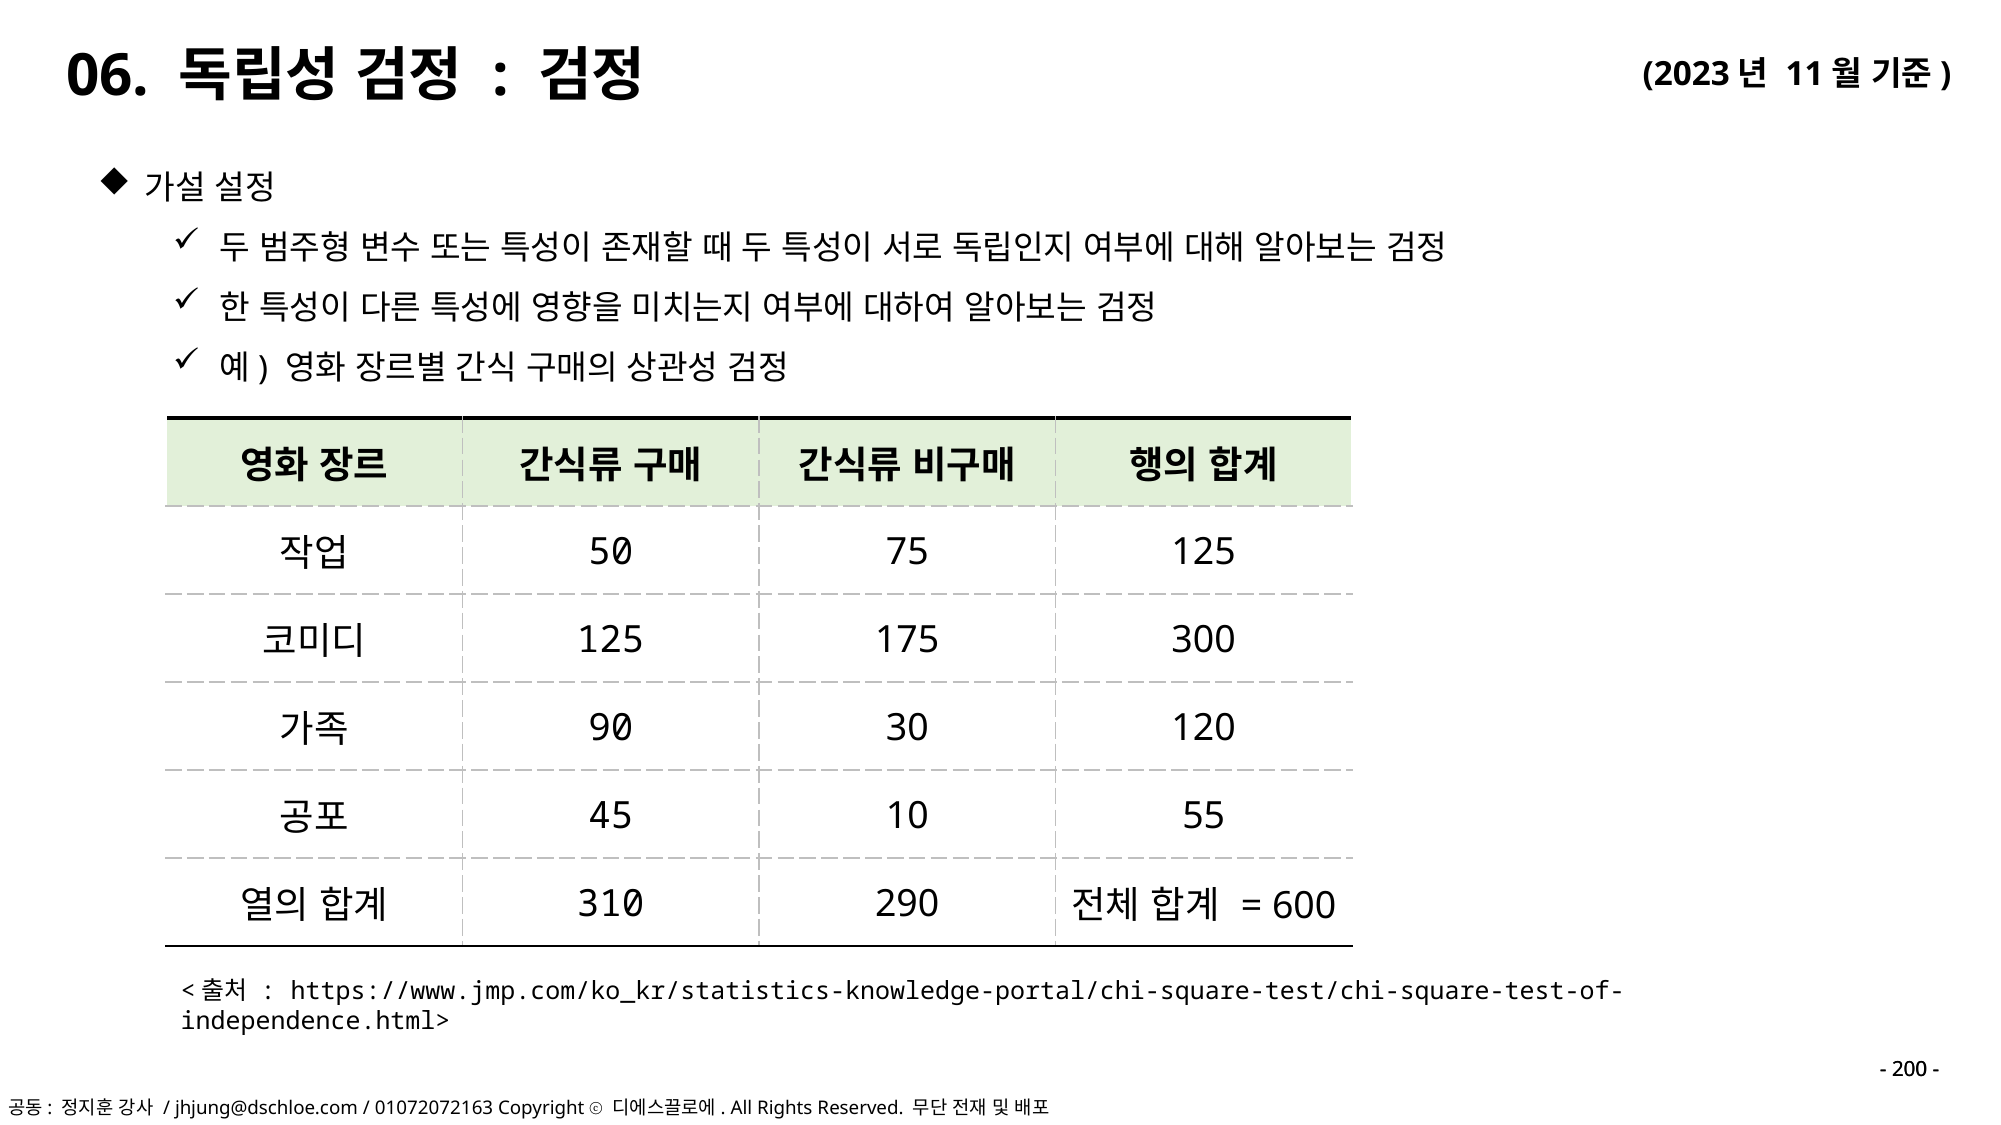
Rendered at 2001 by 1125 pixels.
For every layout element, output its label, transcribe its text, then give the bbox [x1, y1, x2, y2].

table_header 간식류 비구매 [759, 420, 1055, 506]
table_cell 175 [759, 594, 1055, 682]
table_cell 125 [462, 594, 759, 682]
slide_number - 200 - [1504, 1039, 1955, 1100]
table_cell 10 [759, 770, 1055, 858]
table_header 영화 장르 [167, 420, 462, 506]
text_box 가설 설정 두 범주형 변수 또는 특성이 존재할 때 두 특성이 서로 독립인지 여부에 대해 알아보는 검정 한 특성이 다른 특성에 영향을 미치는지 여부에 대하여 알아보는 검정 예) 영화 장르별 간식 구매의 상관성 검정 [83, 138, 1988, 394]
table_cell 50 [462, 506, 759, 594]
table_cell 90 [462, 682, 759, 770]
table_cell 전체 합계 = 600 [1055, 858, 1351, 945]
table_cell 75 [759, 506, 1055, 594]
table_cell 120 [1055, 682, 1351, 770]
table_cell 가족 [167, 682, 462, 770]
table_cell 열의 합계 [167, 858, 462, 945]
table_header 행의 합계 [1055, 420, 1351, 506]
table_cell 125 [1055, 506, 1351, 594]
table_cell 290 [759, 858, 1055, 945]
table_cell 코미디 [167, 594, 462, 682]
table_cell 공포 [167, 770, 462, 858]
table_cell 45 [462, 770, 759, 858]
table_cell 310 [462, 858, 759, 945]
table_header 간식류 구매 [462, 420, 759, 506]
table_cell 55 [1055, 770, 1351, 858]
text_box <출처 : https://www.jmp.com/ko_kr/statistics-knowledge-portal/chi-square-test/chi-square-test-of-independence.html> [165, 967, 1798, 1043]
table_cell 30 [759, 682, 1055, 770]
table_cell 작업 [167, 506, 462, 594]
table_cell 300 [1055, 594, 1351, 682]
